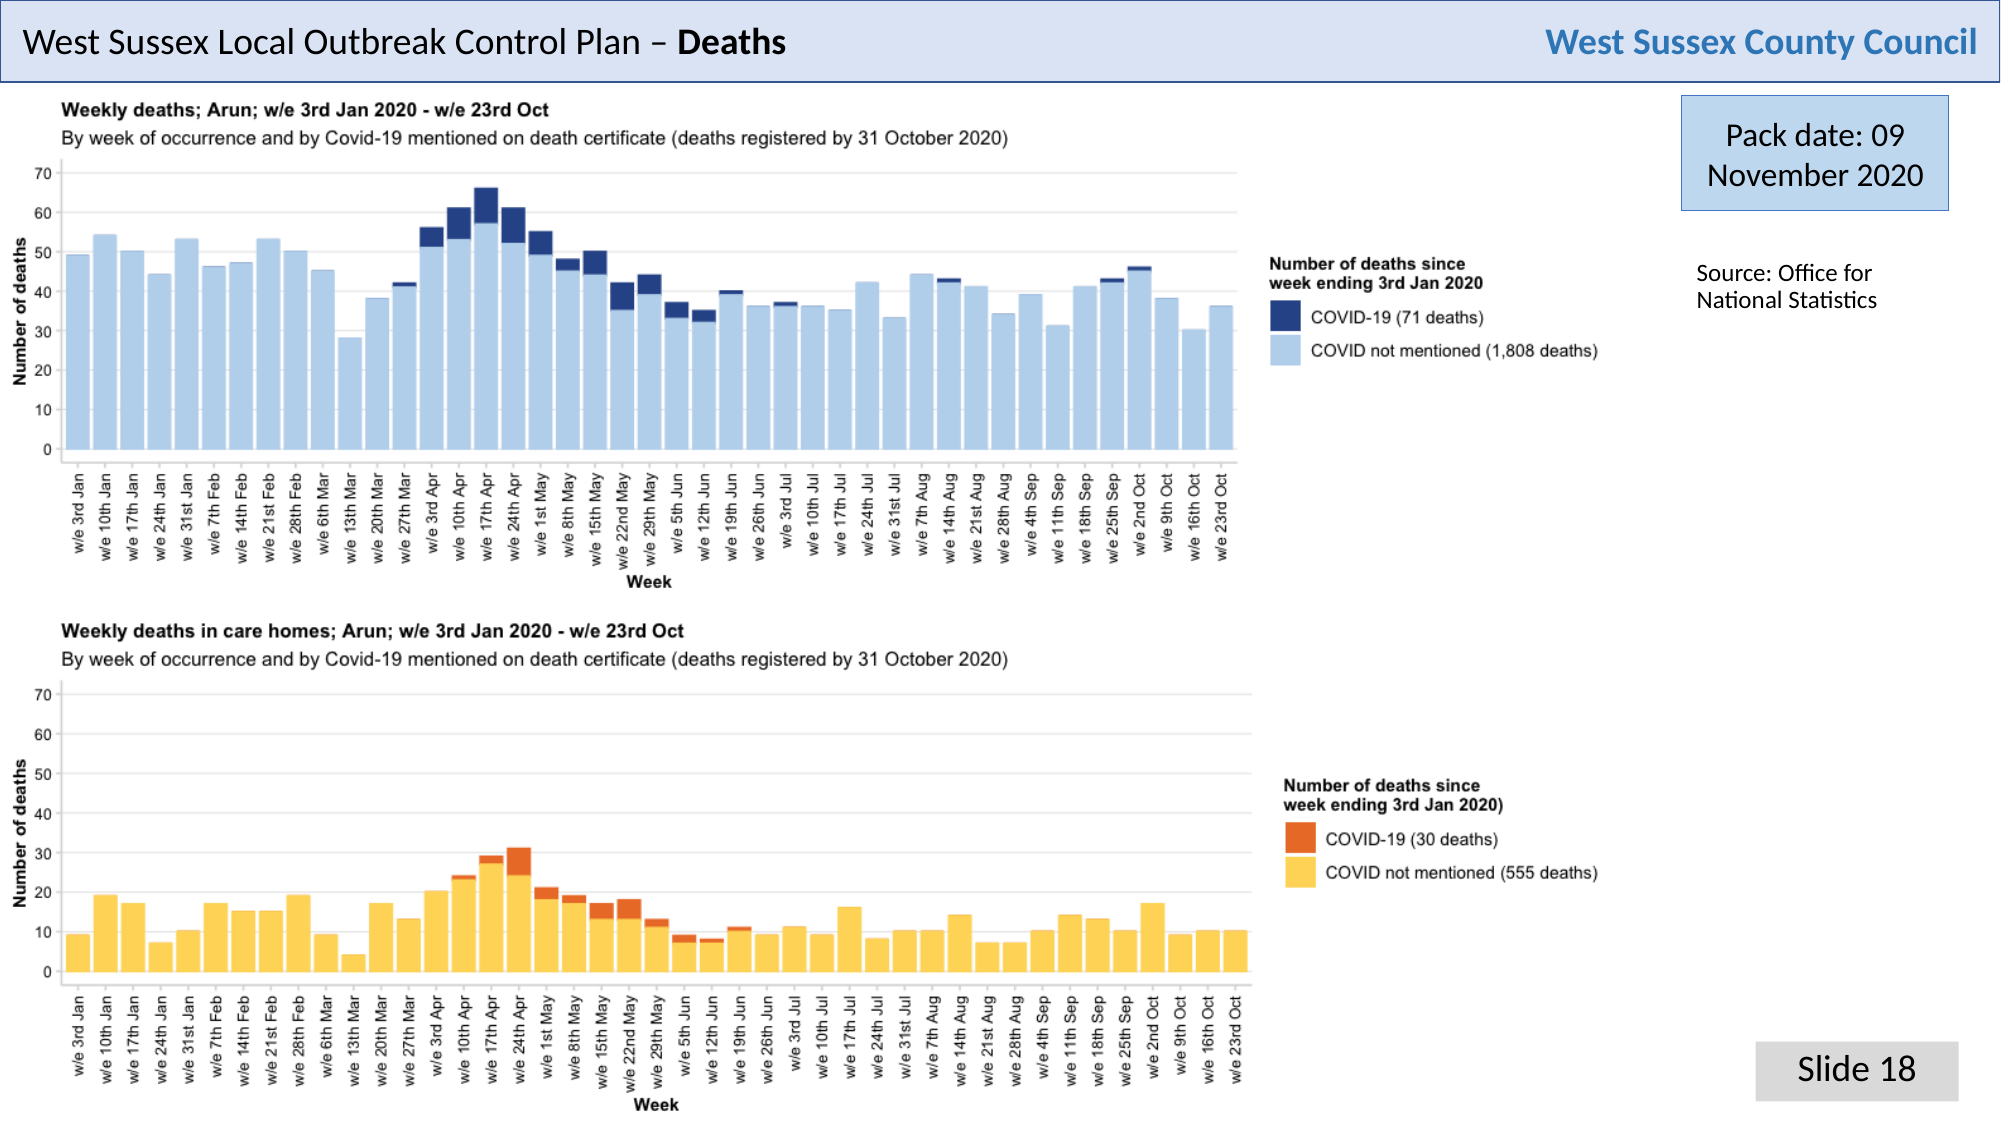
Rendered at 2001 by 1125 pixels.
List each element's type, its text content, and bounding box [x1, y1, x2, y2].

list Slide 18 [1755, 1041, 1959, 1102]
picture [3, 612, 1619, 1125]
list Source: Office for National Statistics [1681, 252, 1959, 289]
picture [3, 91, 1619, 602]
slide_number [1681, 95, 1949, 211]
